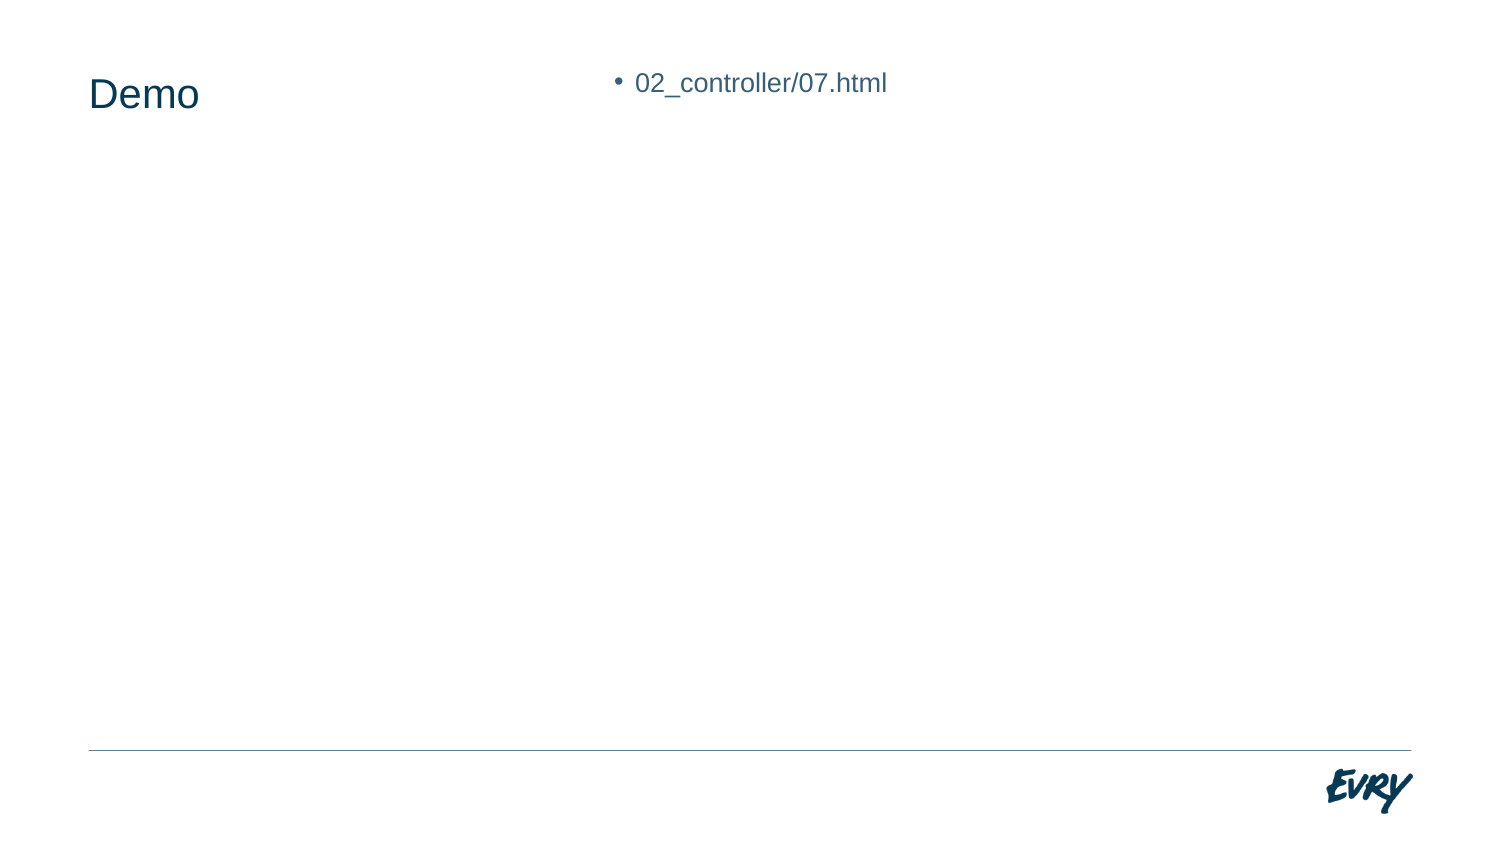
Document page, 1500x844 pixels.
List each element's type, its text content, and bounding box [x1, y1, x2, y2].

picture [1388, 779, 1413, 814]
list 02_controller/07.html [614, 62, 1412, 723]
picture [1376, 779, 1383, 785]
picture [1326, 768, 1413, 814]
title Demo [88, 62, 556, 227]
